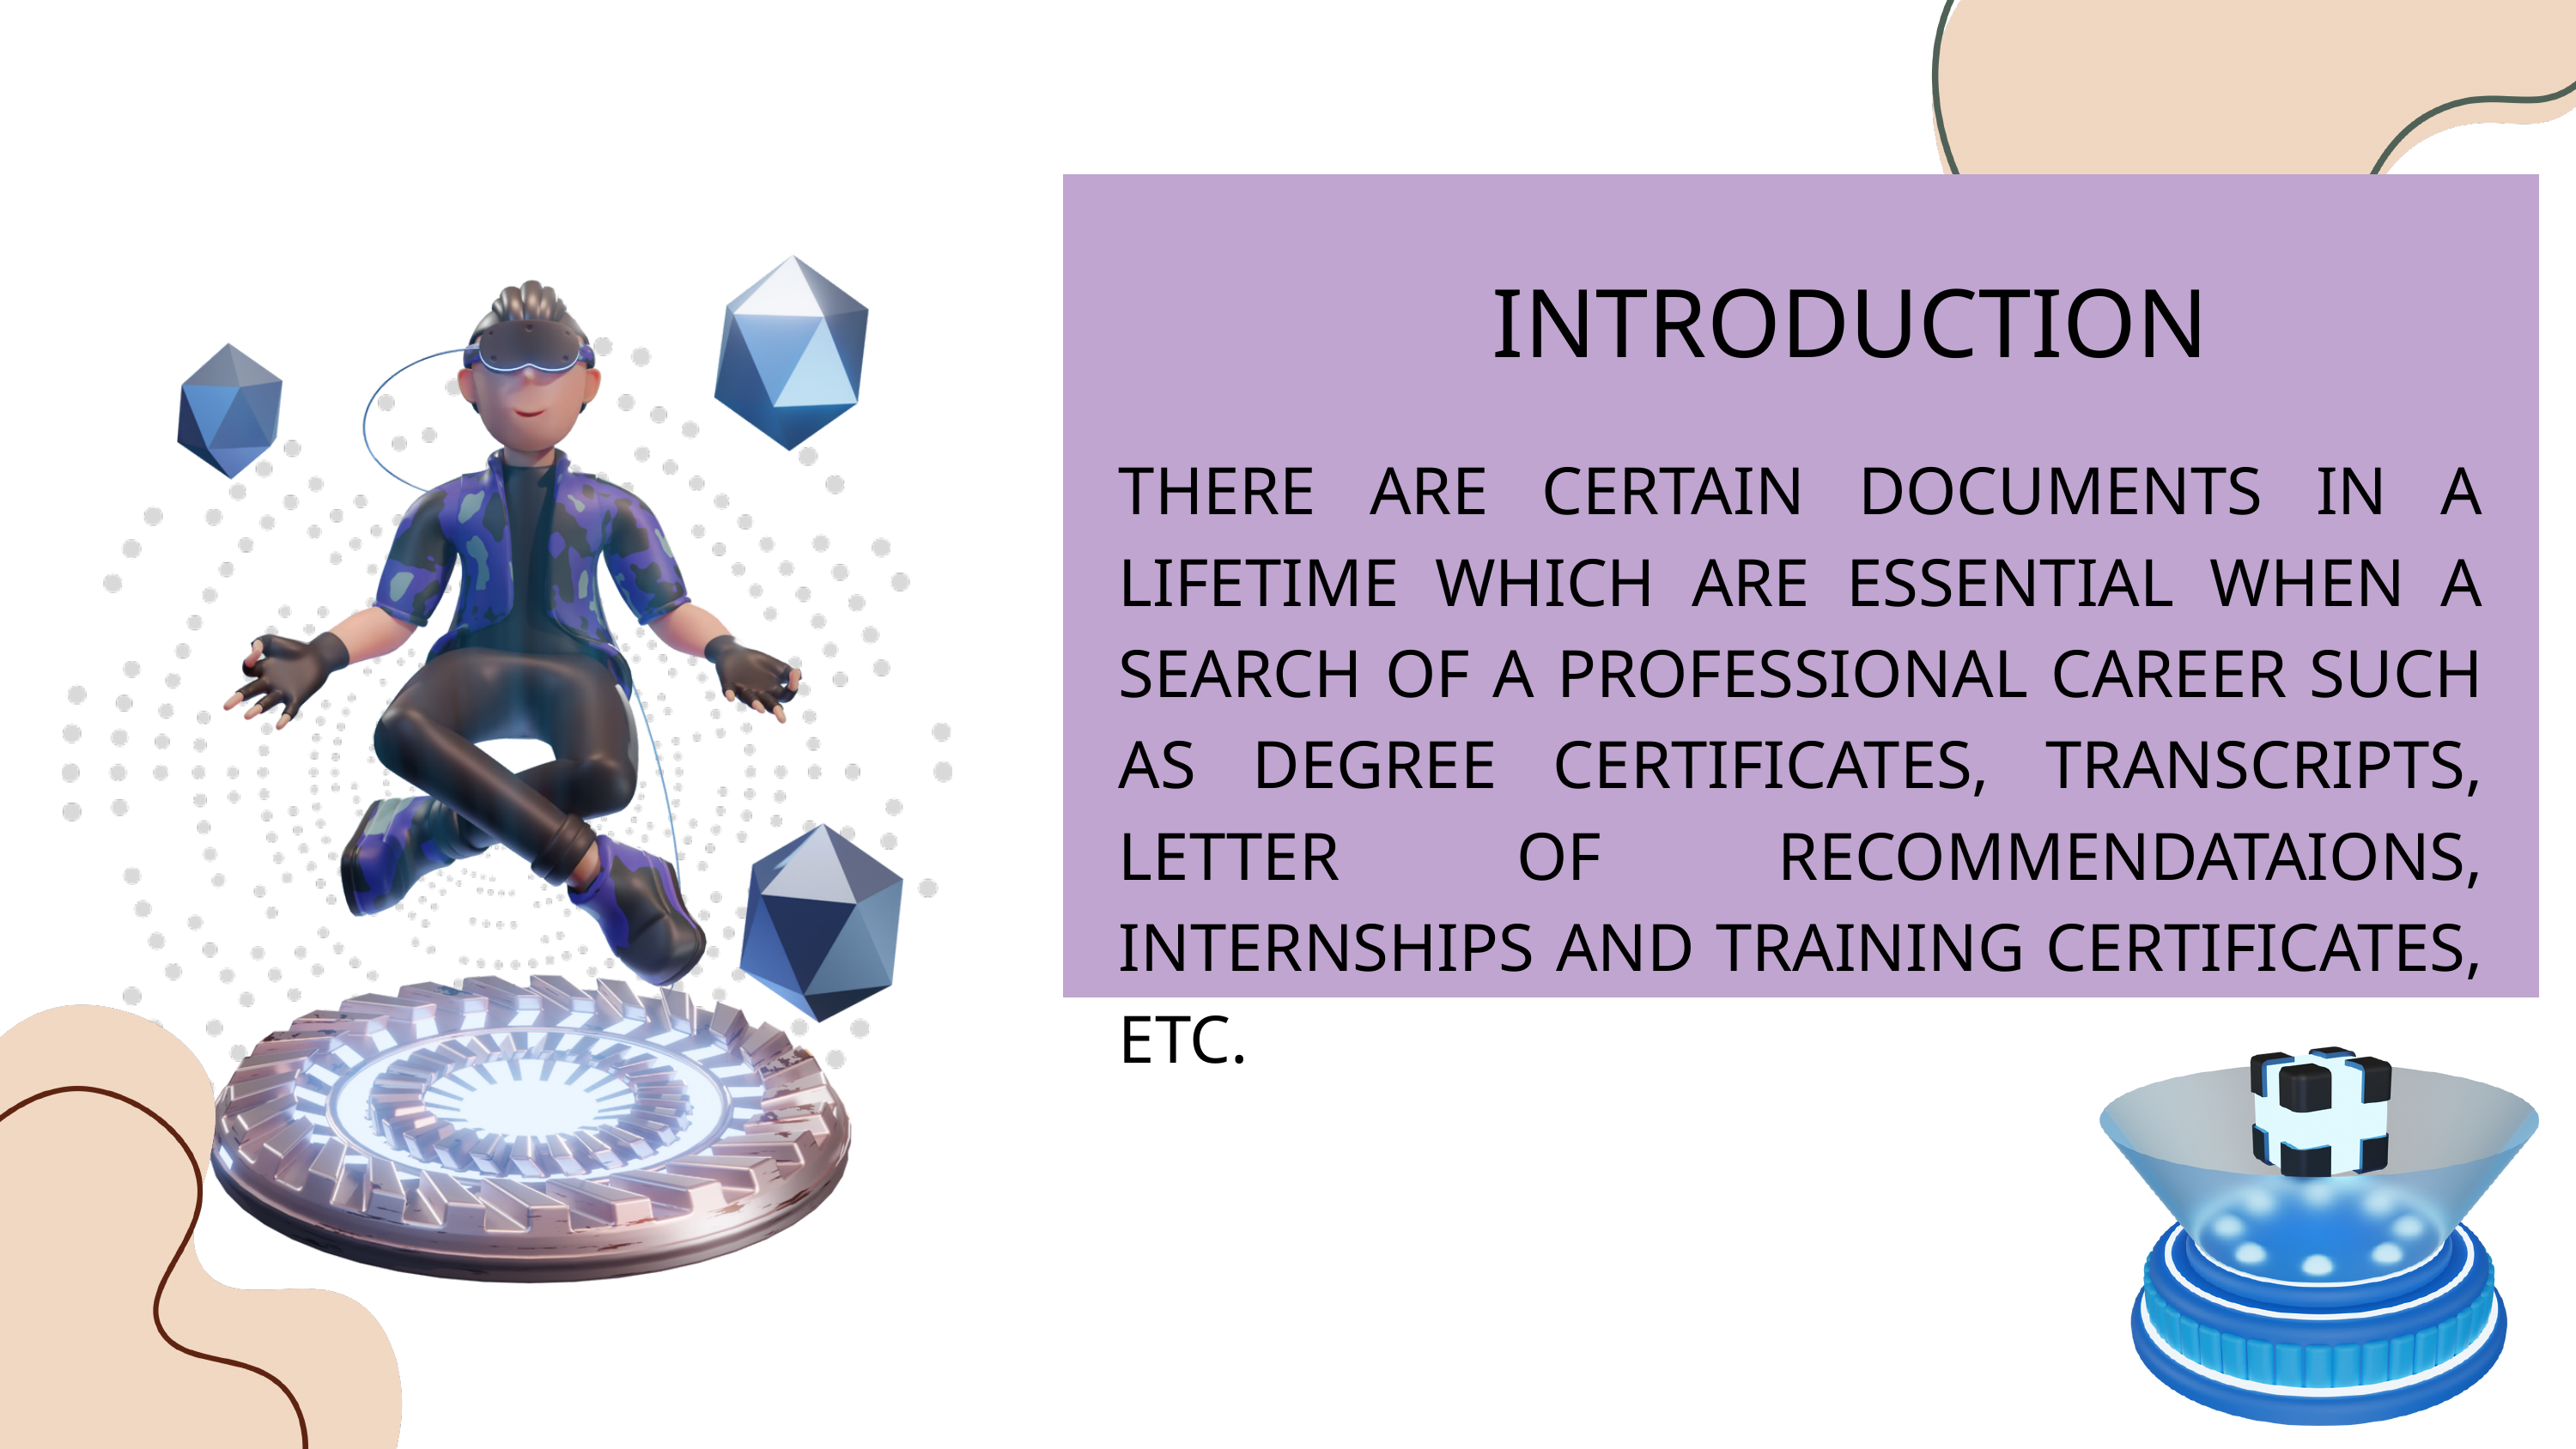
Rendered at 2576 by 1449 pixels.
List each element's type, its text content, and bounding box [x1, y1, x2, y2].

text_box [1062, 173, 2539, 998]
text_box THERE ARE CERTAIN DOCUMENTS IN A LIFETIME WHICH ARE ESSENTIAL WHEN A SEARCH OF A PROFESSIONAL CAREER SUCH AS DEGREE CERTIFICATES, TRANSCRIPTS, LETTER OF RECOMMENDATAIONS, INTERNSHIPS AND TRAINING CERTIFICATES, ETC. [1118, 1006, 2483, 1076]
picture [1902, 0, 2576, 408]
picture [0, 254, 952, 1449]
picture [2099, 1046, 2539, 1426]
